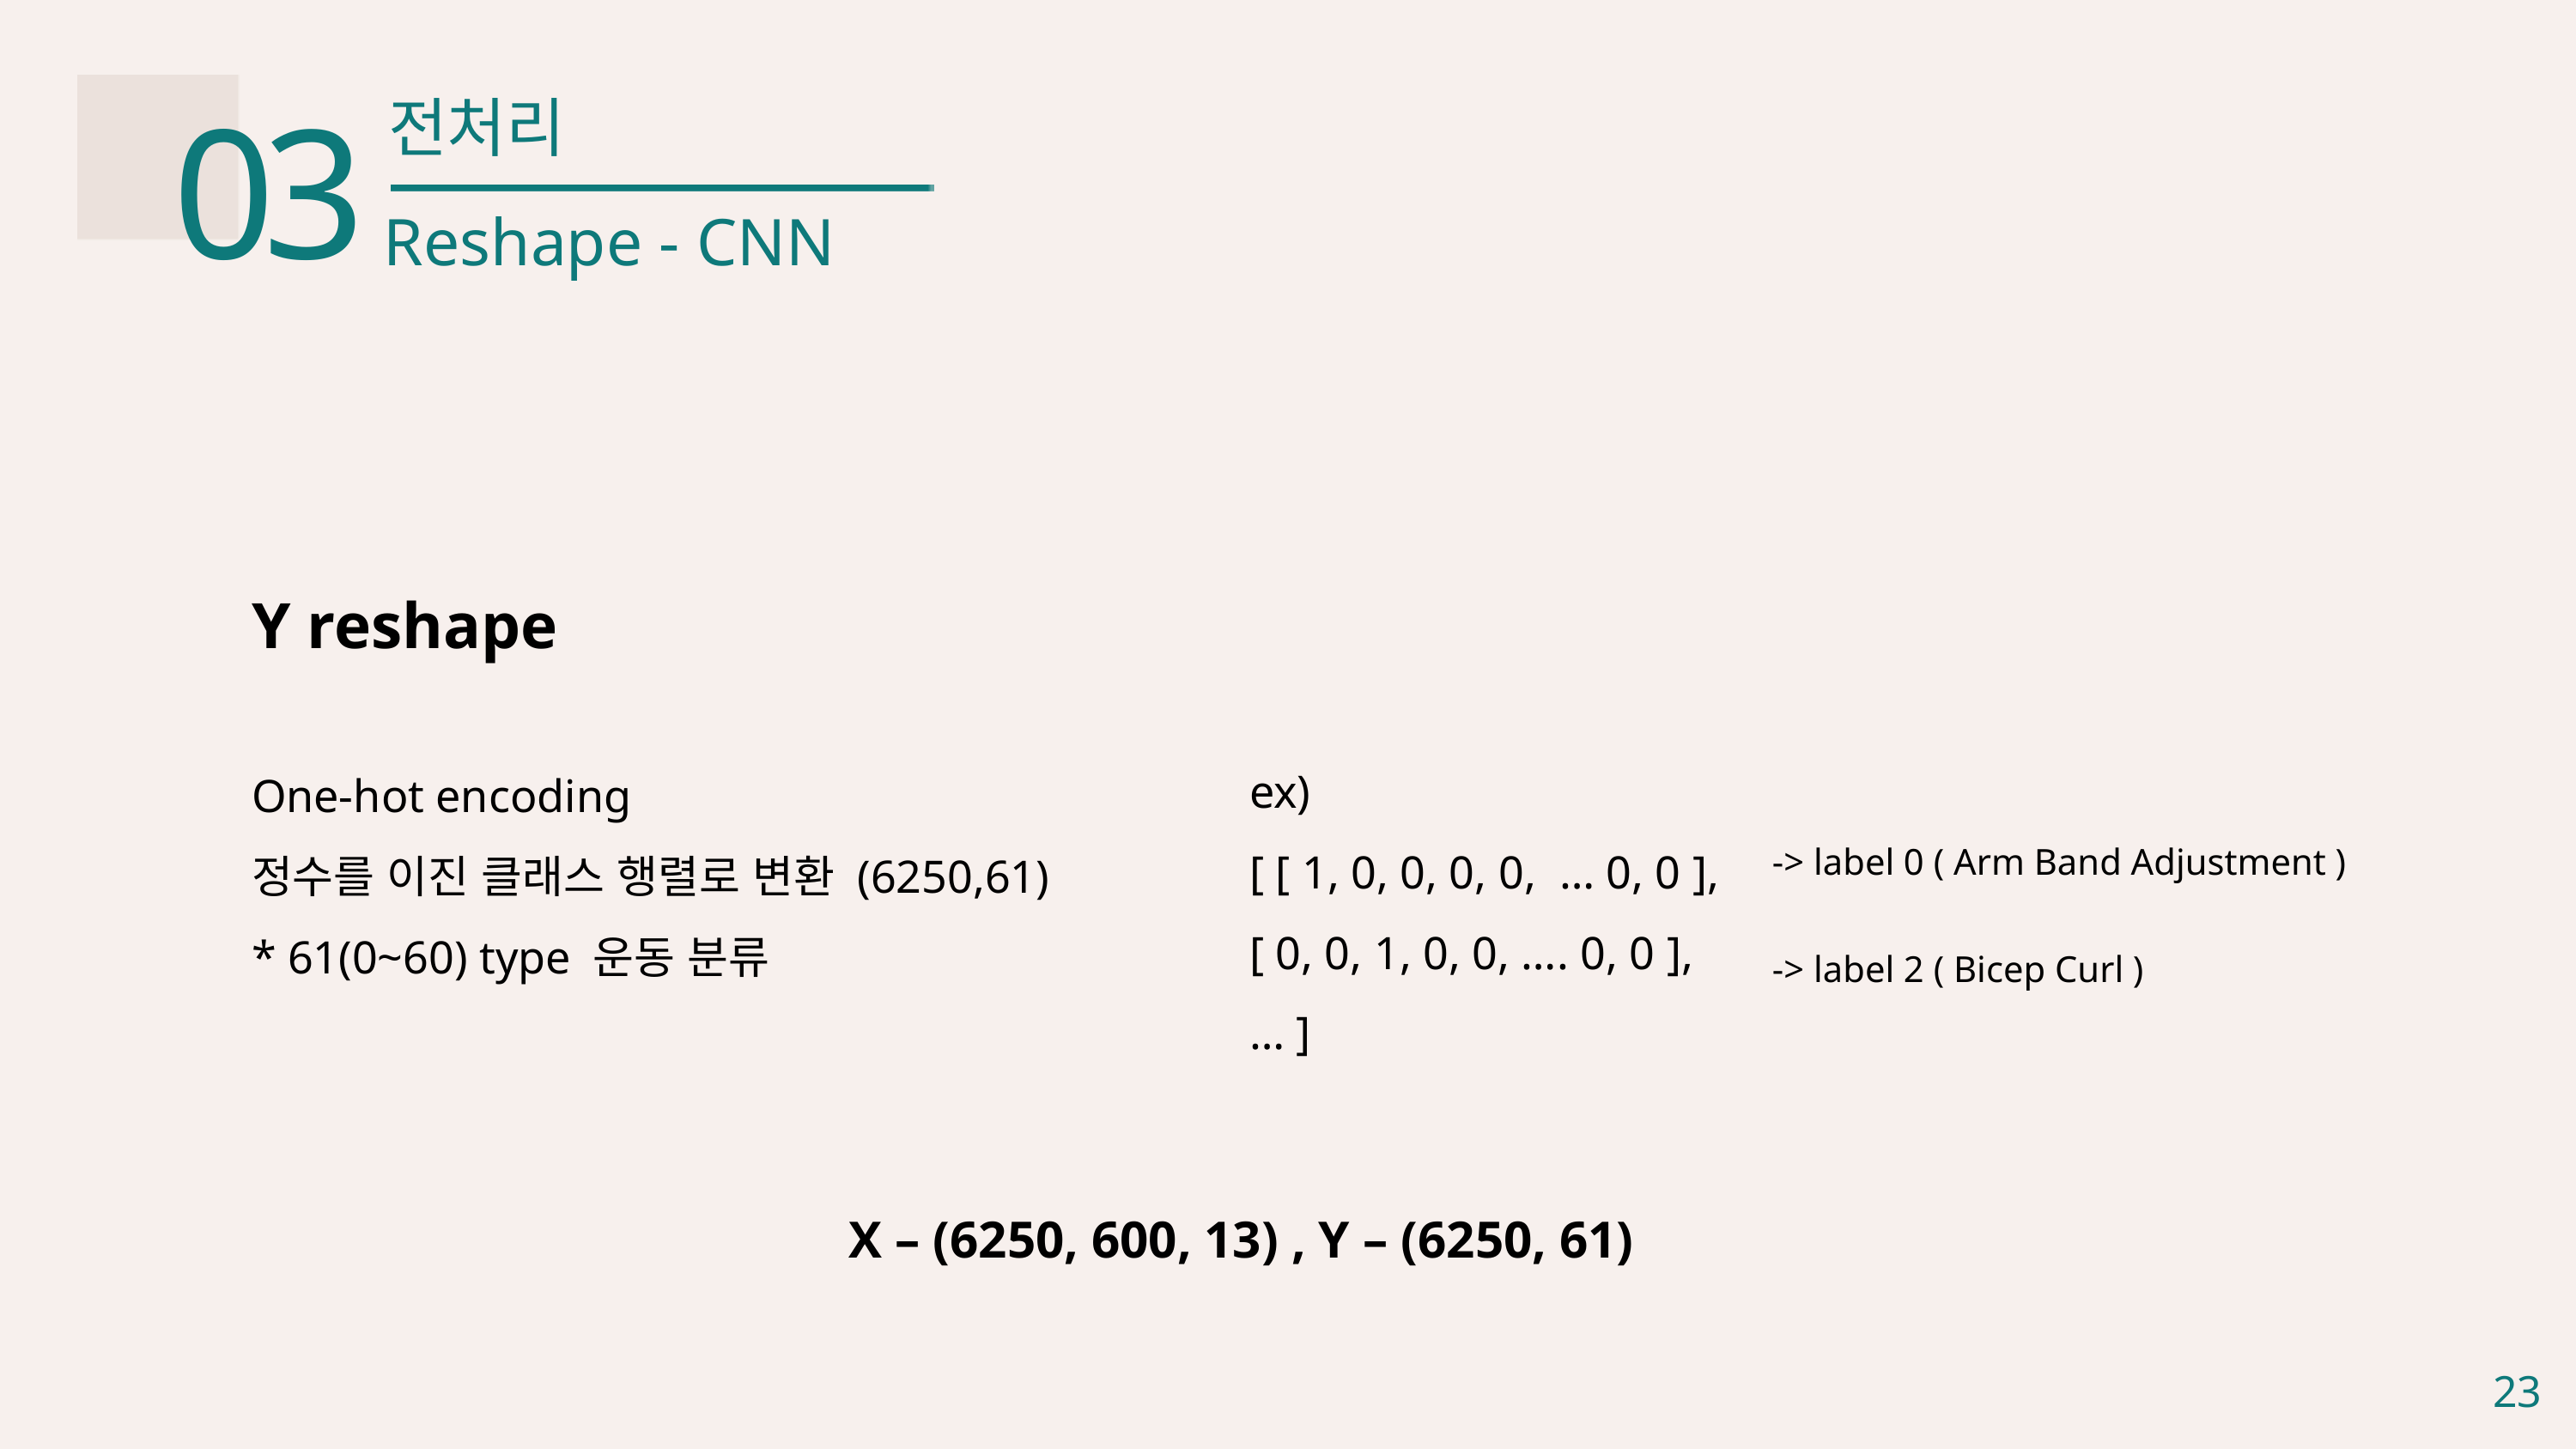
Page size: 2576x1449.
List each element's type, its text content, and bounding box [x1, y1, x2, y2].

text_box -> label 0 ( Arm Band Adjustment ) -> label 2 ( Bicep Curl ) [1759, 811, 2360, 996]
text_box 03 [160, 73, 812, 301]
text_box X – (6250, 600, 13) , Y – (6250, 61) [696, 1172, 1787, 1275]
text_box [76, 75, 240, 241]
text_box ex) [ [ 1, 0, 0, 0, 0, … 0, 0 ], [ 0, 0, 1, 0, 0, …. 0, 0 ], … ] [1236, 730, 1744, 1065]
text_box 전처리 [375, 81, 1009, 171]
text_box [391, 185, 934, 192]
text_box Y reshape One-hot encoding 정수를 이진 클래스 행렬로 변환 (6250,61) * 61(0~60) type 운동 분류 [239, 542, 1239, 990]
slide_number 23 [2254, 1367, 2555, 1420]
text_box Reshape - CNN [371, 194, 999, 285]
